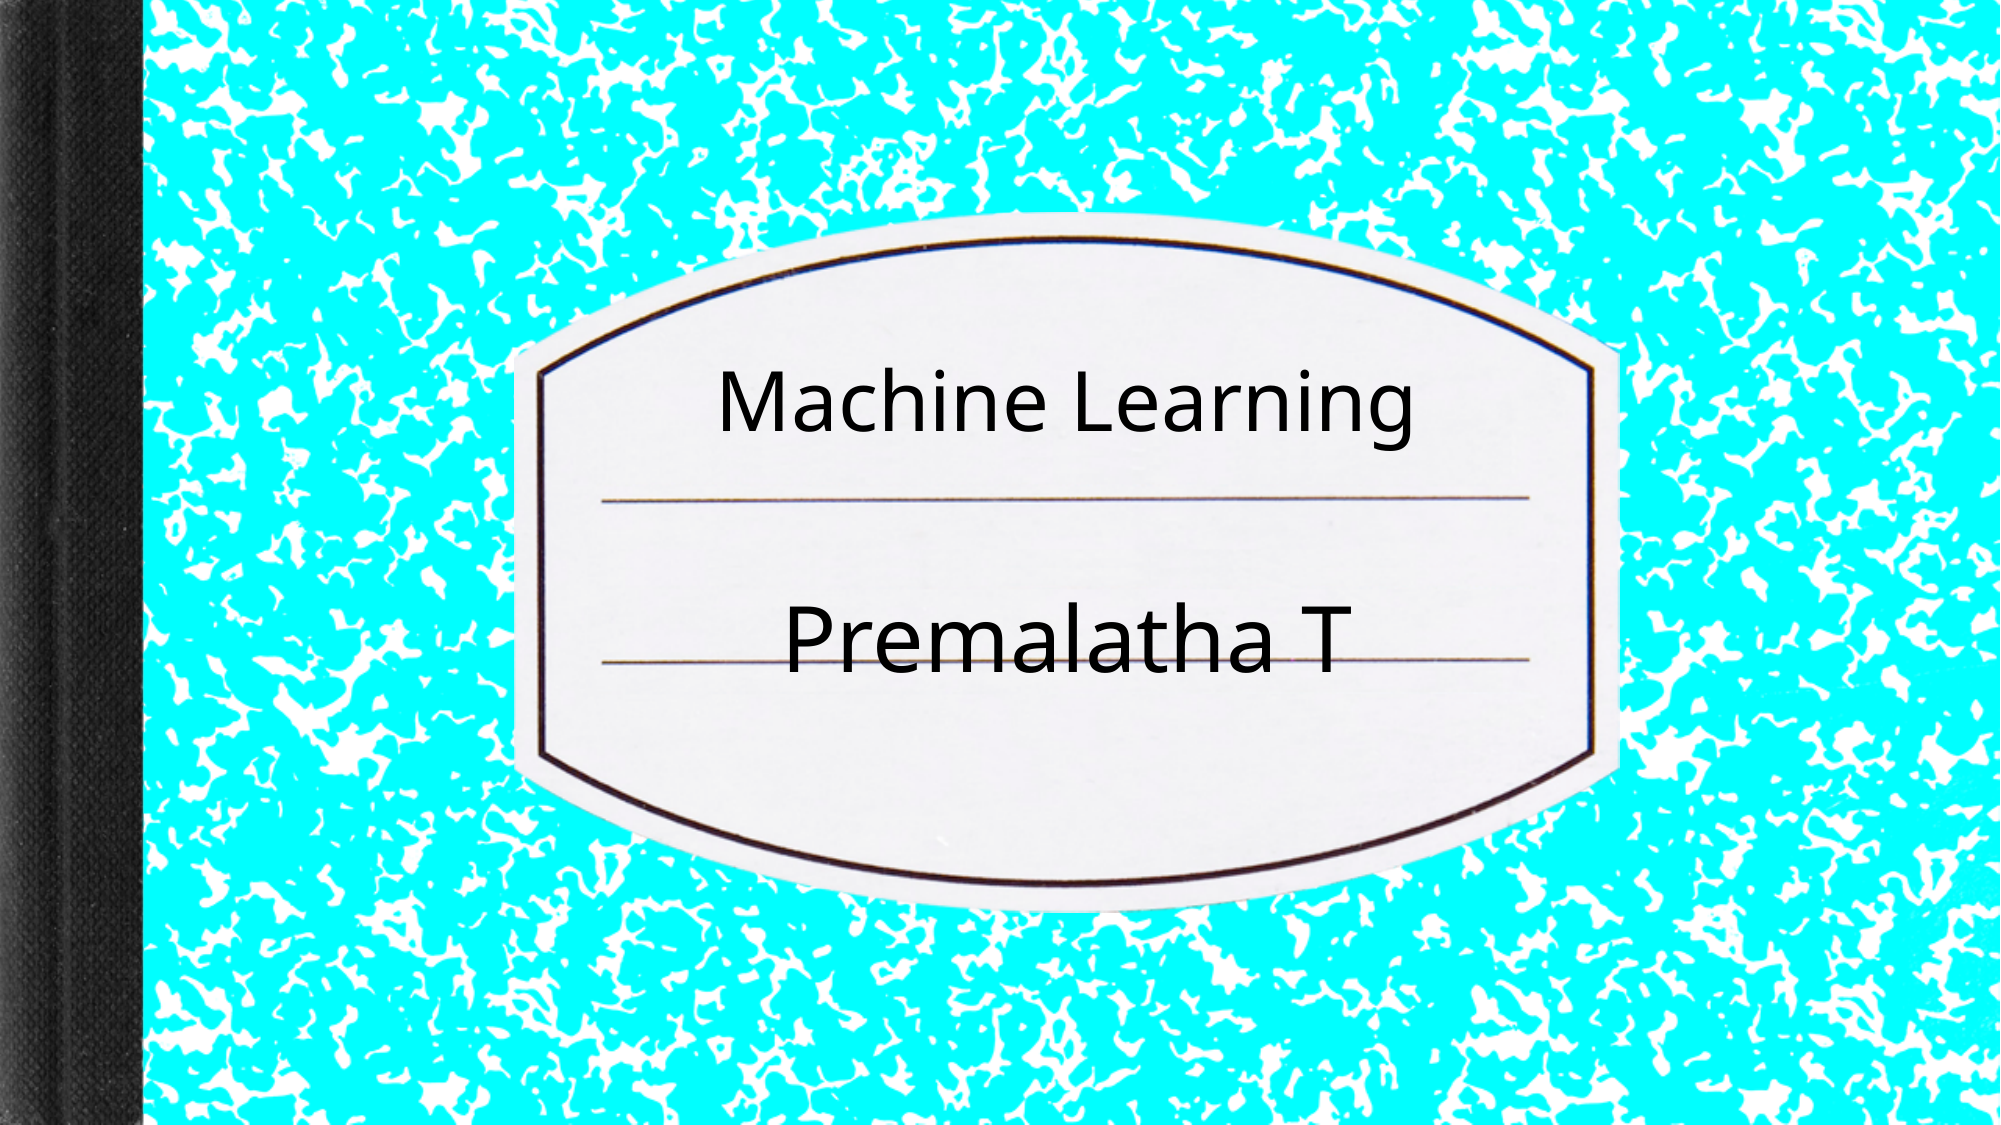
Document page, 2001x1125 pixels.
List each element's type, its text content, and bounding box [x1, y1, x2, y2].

title Machine Learning Premalatha T [604, 359, 1530, 674]
picture [0, 0, 2000, 1125]
